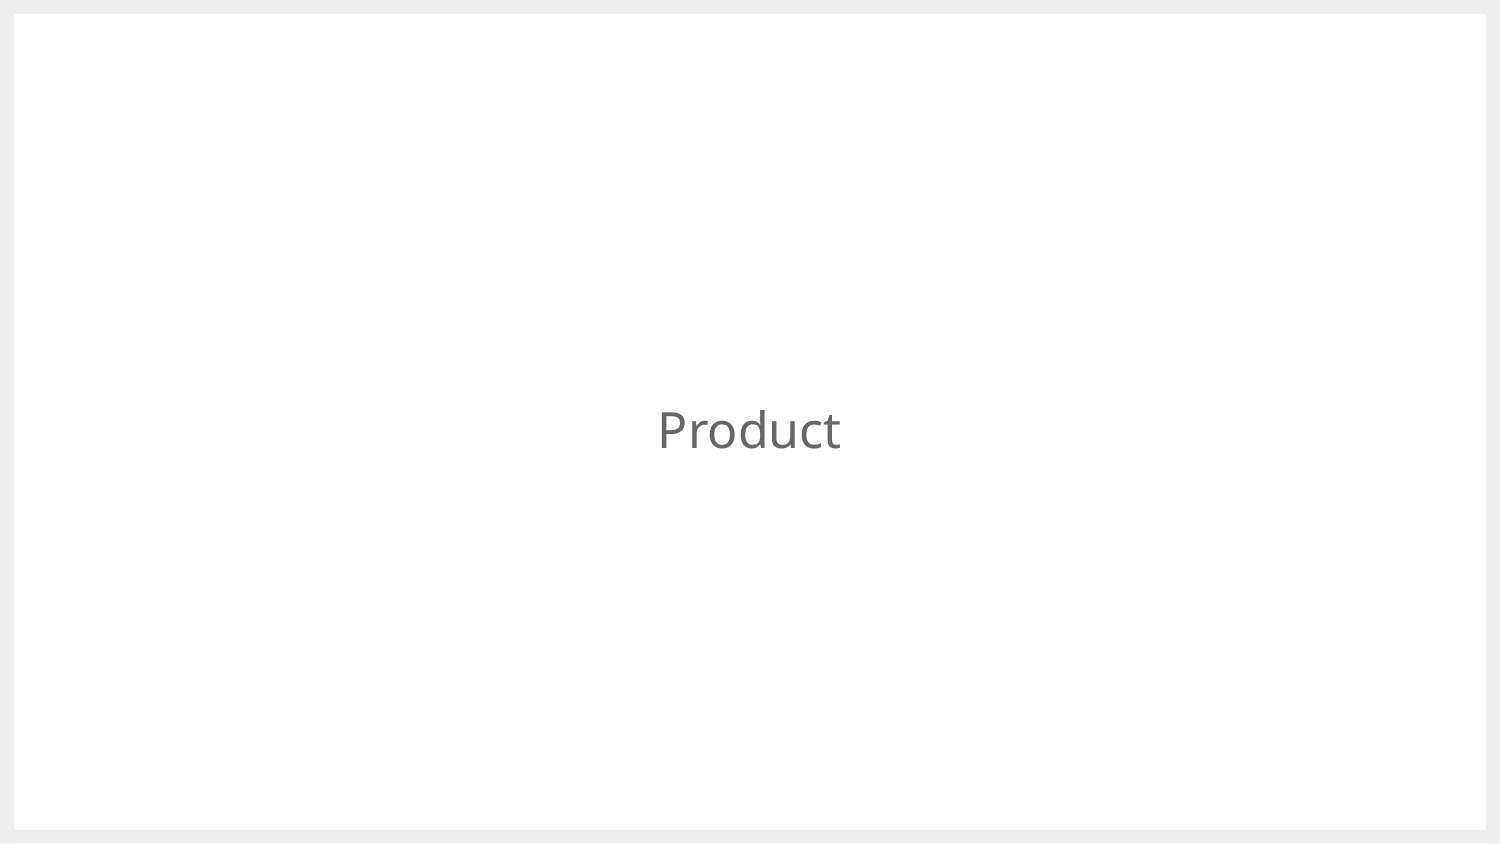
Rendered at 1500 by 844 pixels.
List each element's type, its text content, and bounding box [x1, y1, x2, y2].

text_box Product [247, 383, 1253, 474]
